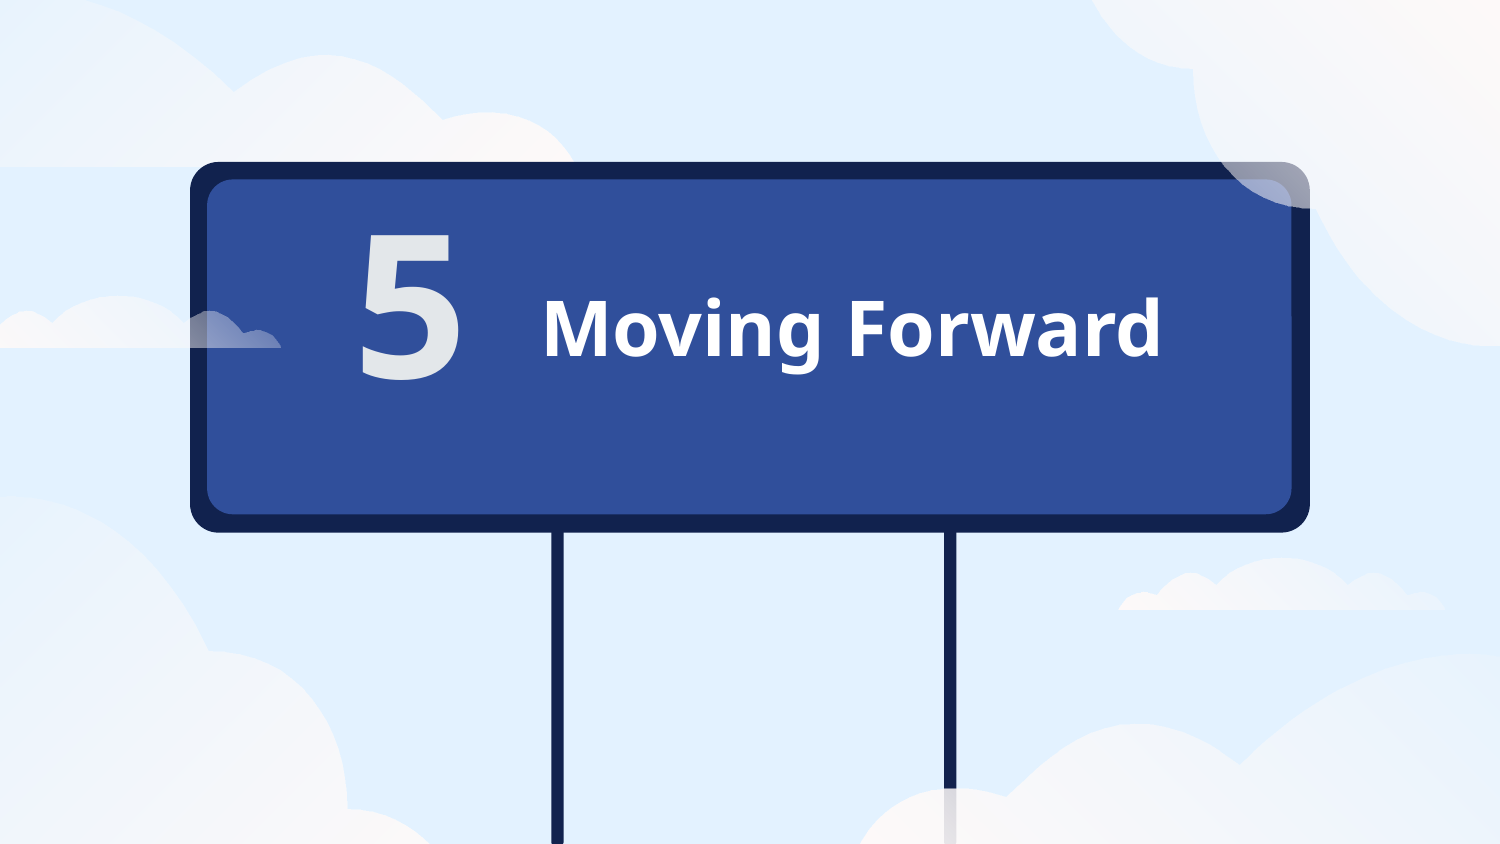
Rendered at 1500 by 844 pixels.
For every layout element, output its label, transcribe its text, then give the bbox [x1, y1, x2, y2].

title Moving Forward [527, 253, 1204, 399]
text_box 5 [338, 163, 527, 434]
